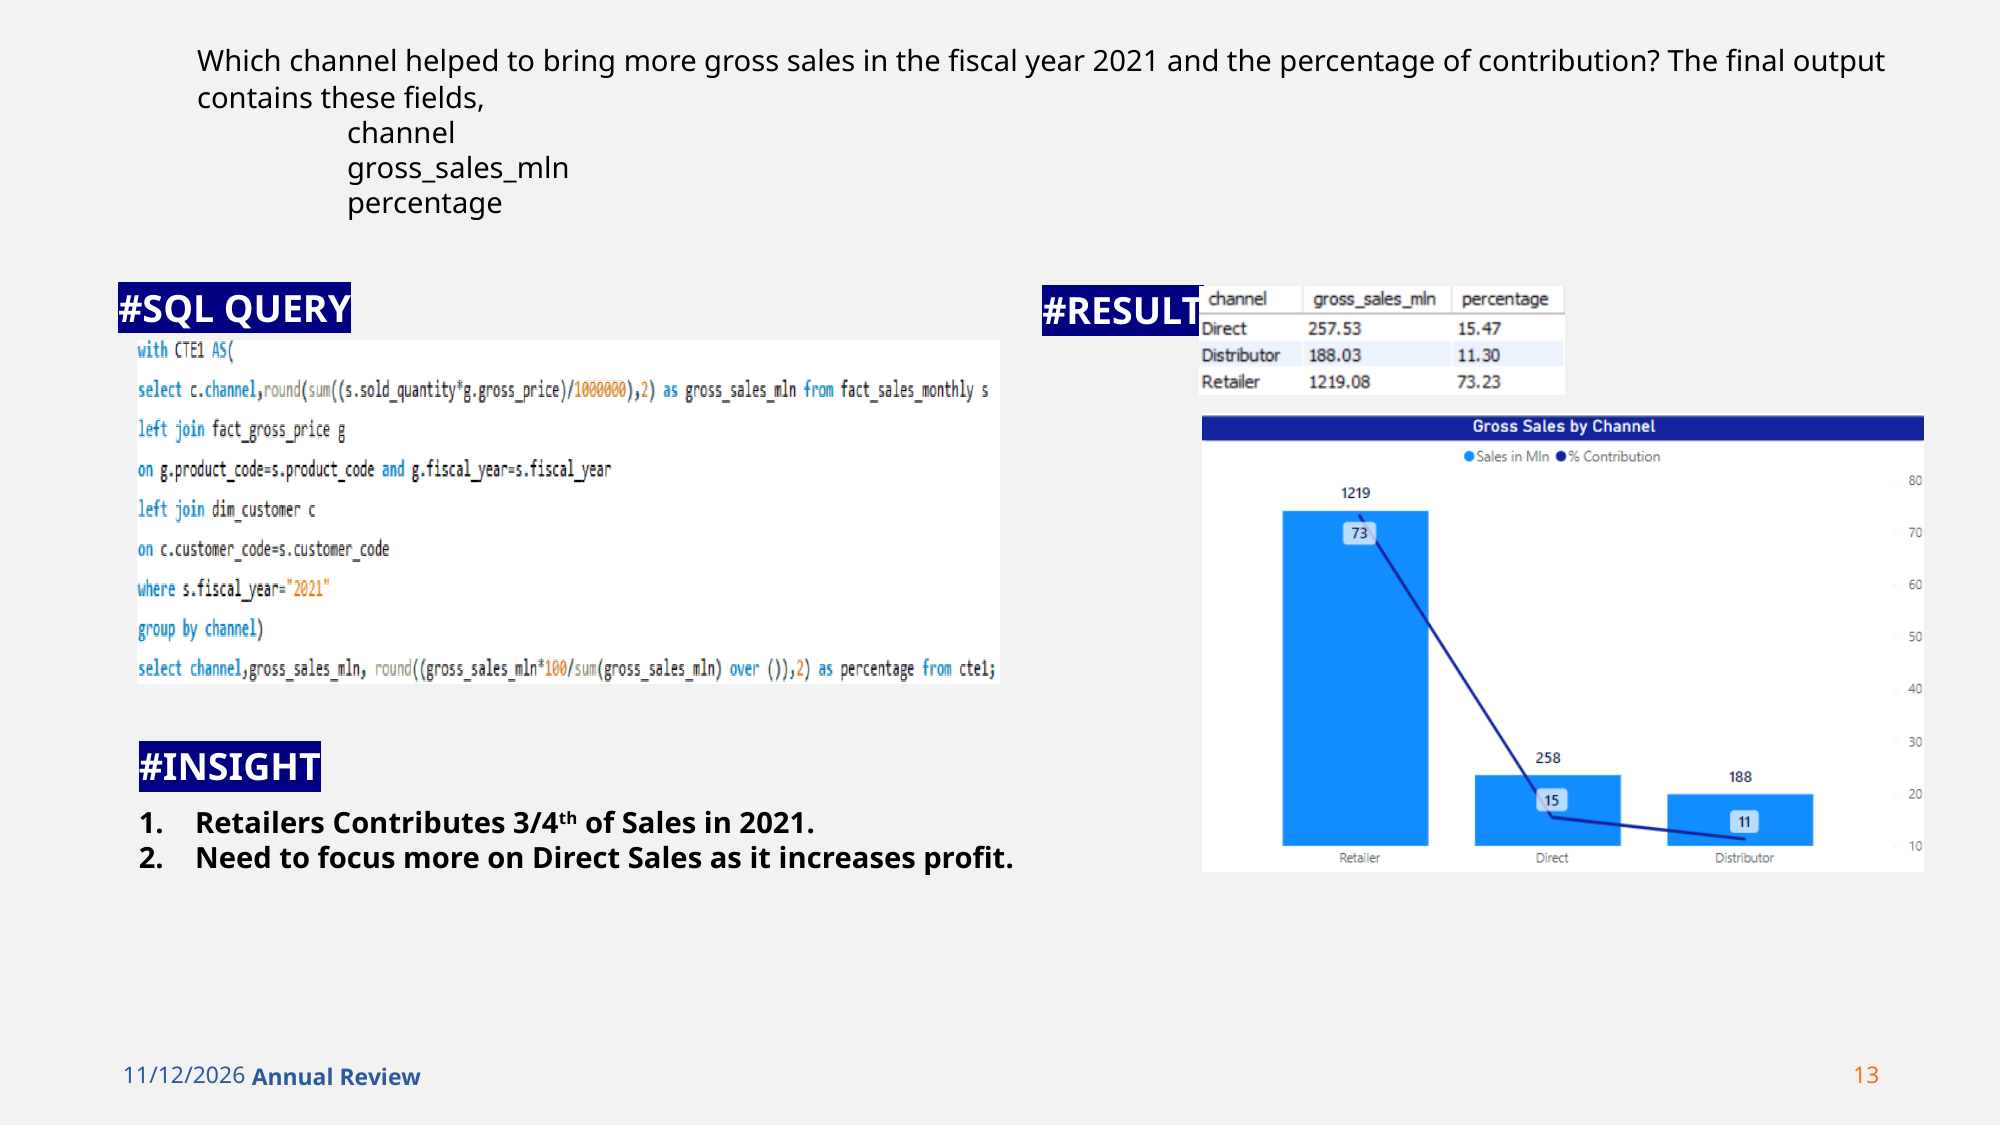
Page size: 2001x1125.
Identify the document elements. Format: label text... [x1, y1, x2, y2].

text_box Which channel helped to bring more gross sales in the fiscal year 2021 and the percentage of contribution? The final output contains these fields, channel gross_sales_mln percentage [32, 22, 1910, 857]
picture [1199, 286, 1565, 395]
text_box Retailers Contributes 3/4th of Sales in 2021. Need to focus more on Direct Sales as it increases profit. [124, 796, 1629, 917]
picture [137, 340, 1000, 684]
picture [1202, 413, 1924, 872]
text_box #RESULT [1027, 279, 2000, 340]
text_box #INSIGHT [124, 736, 1202, 796]
text_box #SQL QUERY [103, 277, 367, 337]
